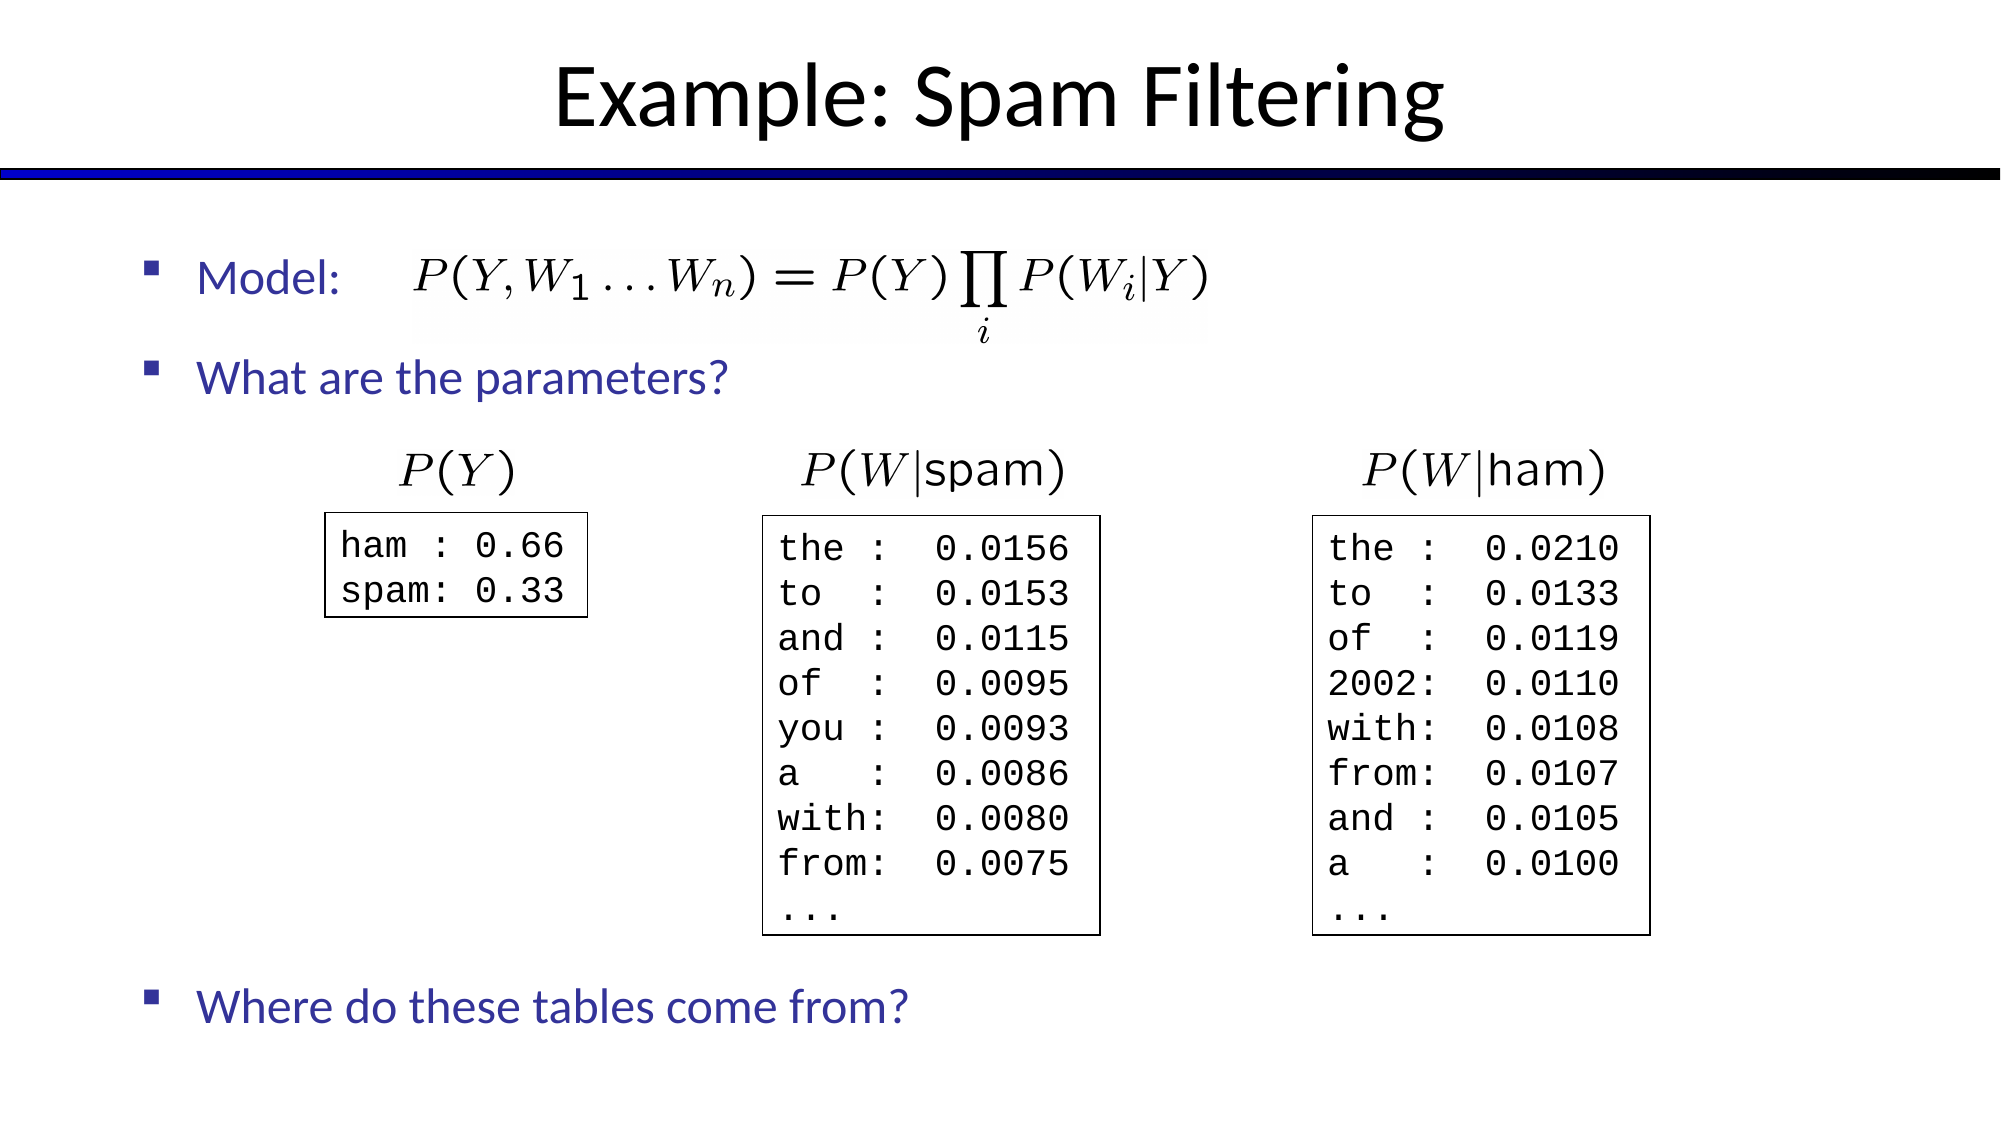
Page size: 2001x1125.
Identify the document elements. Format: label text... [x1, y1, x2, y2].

title Example: Spam Filtering [0, 0, 2000, 184]
picture [1362, 449, 1604, 499]
picture [397, 449, 515, 496]
text_box the : 0.0210 to : 0.0133 of : 0.0119 2002: 0.0110 with: 0.0108 from: 0.0107 and : 0.0105 a : 0.0100 ... [1312, 515, 1650, 936]
text_box ham : 0.66 spam: 0.33 [324, 512, 588, 618]
picture [412, 249, 1209, 345]
picture [799, 449, 1064, 499]
text_box the : 0.0156 to : 0.0153 and : 0.0115 of : 0.0095 you : 0.0093 a : 0.0086 with: 0.0080 from: 0.0075 ... [762, 515, 1100, 936]
list Model: What are the parameters? Where do these tables come from? [124, 237, 1476, 1063]
